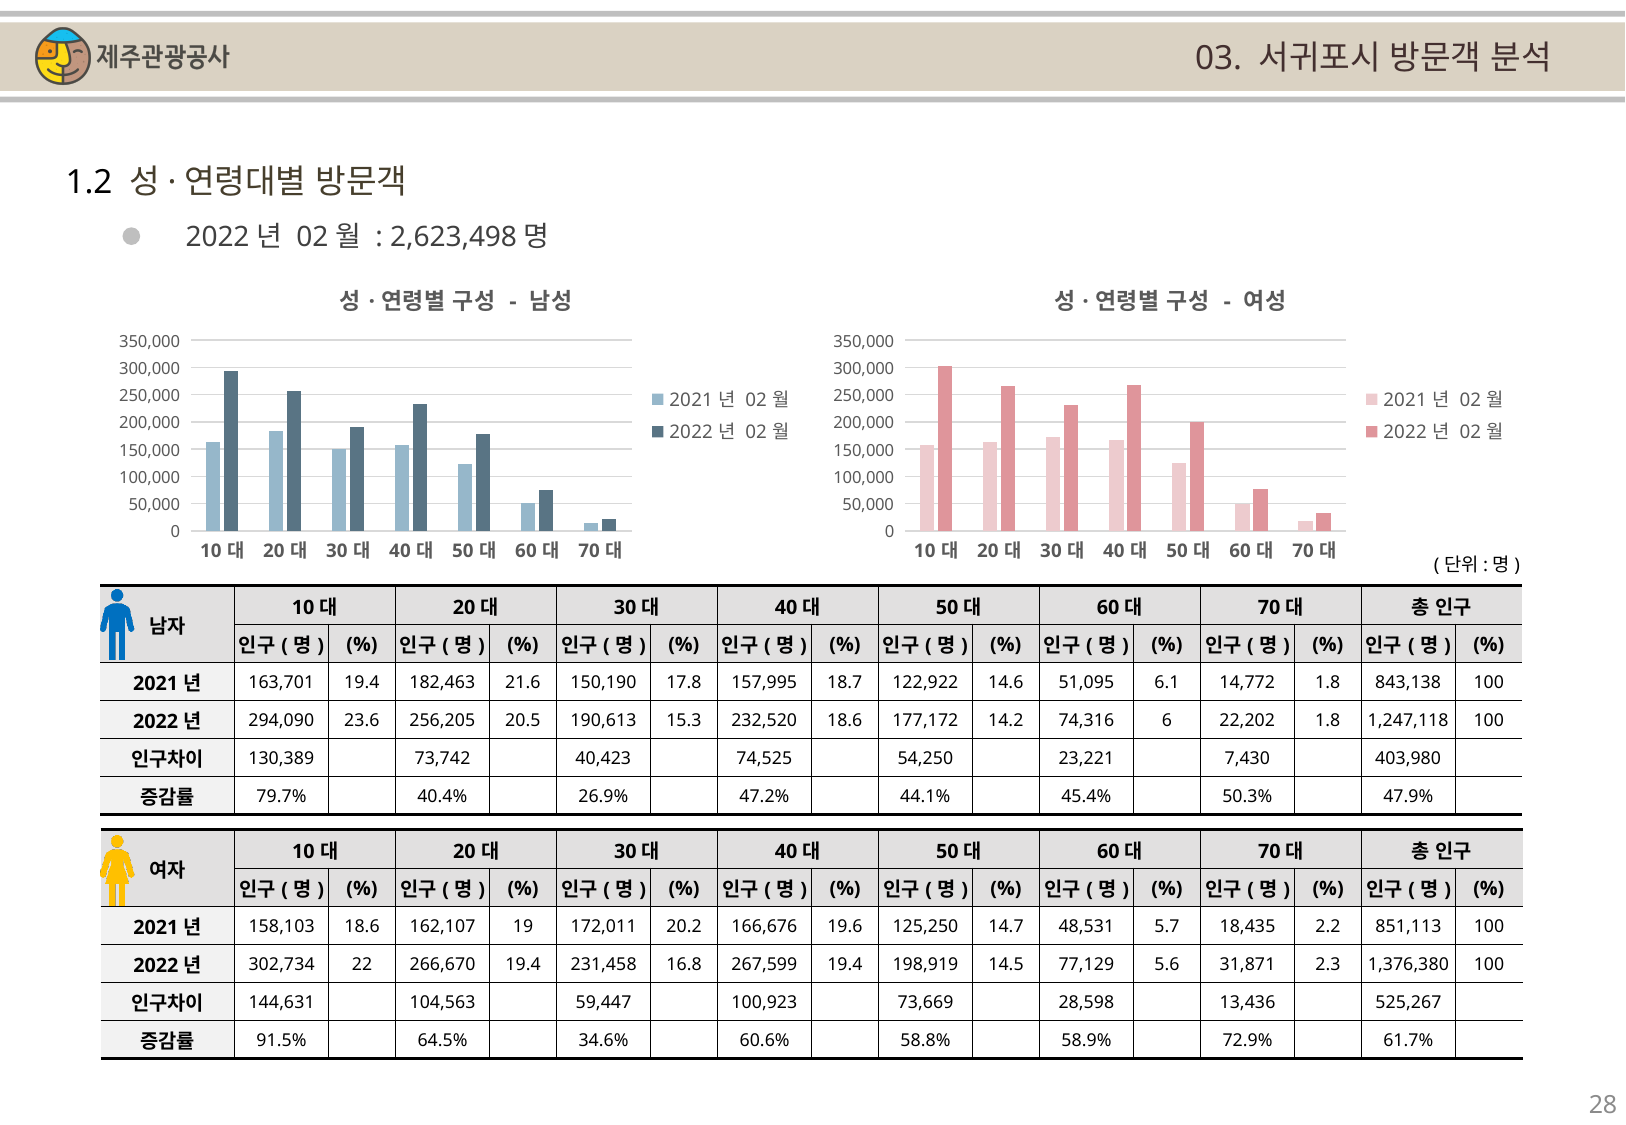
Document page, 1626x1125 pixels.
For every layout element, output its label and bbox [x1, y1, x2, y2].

table_cell [1456, 739, 1522, 776]
table_cell [396, 983, 489, 1020]
table_cell [718, 945, 811, 982]
table_cell [396, 1021, 489, 1057]
text_box [170, 210, 565, 260]
table_header [1362, 587, 1522, 624]
table_cell [1040, 739, 1133, 776]
table_cell [651, 625, 717, 662]
table_cell [1456, 625, 1522, 662]
table_cell [812, 945, 878, 982]
table_cell [1134, 625, 1200, 662]
table_cell [557, 663, 650, 700]
table_cell [235, 983, 328, 1020]
table_cell [1201, 983, 1294, 1020]
table_cell [1456, 945, 1523, 982]
table_cell [1295, 945, 1361, 982]
table_cell [396, 907, 489, 944]
table_cell [101, 945, 234, 982]
table_cell [812, 1021, 878, 1057]
table_header [1362, 831, 1523, 868]
table_cell [557, 777, 650, 813]
table_cell [100, 663, 234, 700]
table_cell [1201, 945, 1294, 982]
table_cell [490, 945, 556, 982]
table_cell [1134, 907, 1200, 944]
table_cell [490, 907, 556, 944]
table_header [396, 587, 556, 624]
table_cell [651, 739, 717, 776]
table_cell [812, 701, 878, 738]
table_cell [651, 907, 717, 944]
picture [31, 26, 232, 87]
table_cell [329, 625, 395, 662]
table_cell [718, 701, 811, 738]
table_cell [1134, 739, 1200, 776]
table_cell [100, 701, 234, 738]
table_cell [329, 1021, 395, 1057]
table_cell [557, 1021, 650, 1057]
picture [78, 830, 154, 908]
table_cell [235, 663, 328, 700]
table_cell [1201, 869, 1294, 906]
table_cell [490, 739, 556, 776]
table_cell [1040, 869, 1133, 906]
table_cell [1295, 663, 1361, 700]
table_cell [812, 625, 878, 662]
table_cell [973, 739, 1039, 776]
table_cell [1362, 739, 1455, 776]
table_cell [329, 663, 395, 700]
table_header [718, 831, 878, 868]
table_cell [101, 983, 234, 1020]
table_cell [1040, 907, 1133, 944]
table_cell [1295, 983, 1361, 1020]
table_cell [718, 983, 811, 1020]
table_cell [329, 983, 395, 1020]
table_cell [973, 907, 1039, 944]
table_header [154, 831, 234, 906]
table_cell [1201, 777, 1294, 813]
table_cell [396, 869, 489, 906]
table_cell [651, 663, 717, 700]
table_cell [396, 945, 489, 982]
table_cell [329, 739, 395, 776]
table_header [396, 831, 556, 868]
table_cell [557, 869, 650, 906]
table_cell [1456, 1021, 1523, 1057]
table_cell [718, 777, 811, 813]
table_cell [651, 1021, 717, 1057]
text_box [1042, 28, 1595, 84]
table_cell [879, 869, 972, 906]
table_cell [879, 945, 972, 982]
table_cell [1201, 1021, 1294, 1057]
table_header [557, 831, 717, 868]
table_cell [1040, 945, 1133, 982]
table_cell [1362, 1021, 1455, 1057]
table_cell [490, 869, 556, 906]
table_cell [718, 625, 811, 662]
table_cell [1456, 663, 1522, 700]
table_cell [235, 701, 328, 738]
table_cell [1456, 907, 1523, 944]
table_cell [1040, 663, 1133, 700]
table_cell [1201, 625, 1294, 662]
table_cell [718, 869, 811, 906]
table_cell [973, 701, 1039, 738]
table_cell [718, 907, 811, 944]
table_cell [101, 1021, 234, 1057]
table_cell [1295, 907, 1361, 944]
table_cell [651, 701, 717, 738]
table_header [1040, 831, 1200, 868]
table_header [235, 587, 395, 624]
table_cell [1040, 1021, 1133, 1057]
table_header [557, 587, 717, 624]
table_cell [235, 777, 328, 813]
table_cell [1295, 777, 1361, 813]
table_cell [1201, 739, 1294, 776]
table_cell [1362, 869, 1455, 906]
table_header [1201, 831, 1361, 868]
table_cell [329, 945, 395, 982]
table_cell [812, 869, 878, 906]
table_cell [1295, 625, 1361, 662]
table_cell [651, 945, 717, 982]
table_cell [1201, 663, 1294, 700]
table_cell [1362, 777, 1455, 813]
table_cell [329, 701, 395, 738]
table_cell [973, 663, 1039, 700]
table_cell [1040, 983, 1133, 1020]
text_box [50, 152, 1144, 208]
table_cell [235, 945, 328, 982]
table_cell [1295, 701, 1361, 738]
table_cell [490, 777, 556, 813]
table_cell [812, 907, 878, 944]
table_cell [490, 983, 556, 1020]
text_box [121, 226, 141, 246]
table_cell [1295, 869, 1361, 906]
table_cell [973, 945, 1039, 982]
table_cell [490, 1021, 556, 1057]
table_cell [100, 739, 234, 776]
table_cell [1295, 1021, 1361, 1057]
table_cell [235, 907, 328, 944]
table_cell [235, 1021, 328, 1057]
table_cell [557, 625, 650, 662]
table_cell [1362, 625, 1455, 662]
table_cell [1201, 907, 1294, 944]
table_cell [235, 625, 328, 662]
table_cell [651, 777, 717, 813]
table_cell [879, 625, 972, 662]
chart [819, 261, 1523, 570]
table_cell [329, 869, 395, 906]
table_cell [396, 663, 489, 700]
table_cell [1456, 983, 1523, 1020]
table_cell [557, 983, 650, 1020]
table_cell [557, 701, 650, 738]
table_cell [973, 625, 1039, 662]
table_cell [718, 1021, 811, 1057]
table_cell [490, 701, 556, 738]
table_cell [557, 945, 650, 982]
table_cell [973, 869, 1039, 906]
table_header [1040, 587, 1200, 624]
table_cell [973, 1021, 1039, 1057]
table_cell [879, 1021, 972, 1057]
table_cell [879, 739, 972, 776]
table_header [235, 831, 395, 868]
table_cell [1362, 663, 1455, 700]
table_cell [1134, 945, 1200, 982]
table_cell [1362, 945, 1455, 982]
table_cell [235, 739, 328, 776]
table_cell [1362, 983, 1455, 1020]
text_box [1419, 545, 1535, 583]
table_cell [1040, 777, 1133, 813]
table_cell [718, 739, 811, 776]
table_cell [235, 869, 328, 906]
table_header [879, 831, 1039, 868]
table_cell [329, 777, 395, 813]
table_cell [812, 739, 878, 776]
table_cell [1134, 701, 1200, 738]
table_cell [1456, 869, 1523, 906]
table_cell [396, 701, 489, 738]
table_cell [812, 777, 878, 813]
slide_number [1251, 1063, 1618, 1123]
table_cell [879, 907, 972, 944]
table_cell [396, 777, 489, 813]
table_cell [651, 983, 717, 1020]
table_cell [1456, 777, 1522, 813]
table_cell [973, 777, 1039, 813]
table_cell [1295, 739, 1361, 776]
table_cell [396, 739, 489, 776]
table_cell [1040, 701, 1133, 738]
table_cell [490, 663, 556, 700]
table_cell [1201, 701, 1294, 738]
table_cell [879, 983, 972, 1020]
table_cell [101, 907, 234, 944]
table_cell [1134, 663, 1200, 700]
table_cell [1134, 777, 1200, 813]
table_cell [651, 869, 717, 906]
table_cell [1134, 983, 1200, 1020]
table_cell [879, 663, 972, 700]
table_header [879, 587, 1039, 624]
table_cell [1456, 701, 1522, 738]
table_cell [879, 777, 972, 813]
table_cell [1040, 625, 1133, 662]
table_cell [879, 701, 972, 738]
table_cell [718, 663, 811, 700]
table_cell [1134, 869, 1200, 906]
table_cell [1362, 701, 1455, 738]
table_cell [1362, 907, 1455, 944]
table_cell [100, 777, 234, 813]
table_header [154, 587, 234, 662]
table_cell [973, 983, 1039, 1020]
table_cell [557, 739, 650, 776]
table_cell [396, 625, 489, 662]
table_cell [329, 907, 395, 944]
table_cell [812, 983, 878, 1020]
table_cell [812, 663, 878, 700]
chart [105, 261, 809, 570]
table_cell [1134, 1021, 1200, 1057]
table_header [1201, 587, 1361, 624]
table_cell [490, 625, 556, 662]
table_cell [557, 907, 650, 944]
table_header [718, 587, 878, 624]
picture [78, 586, 154, 662]
